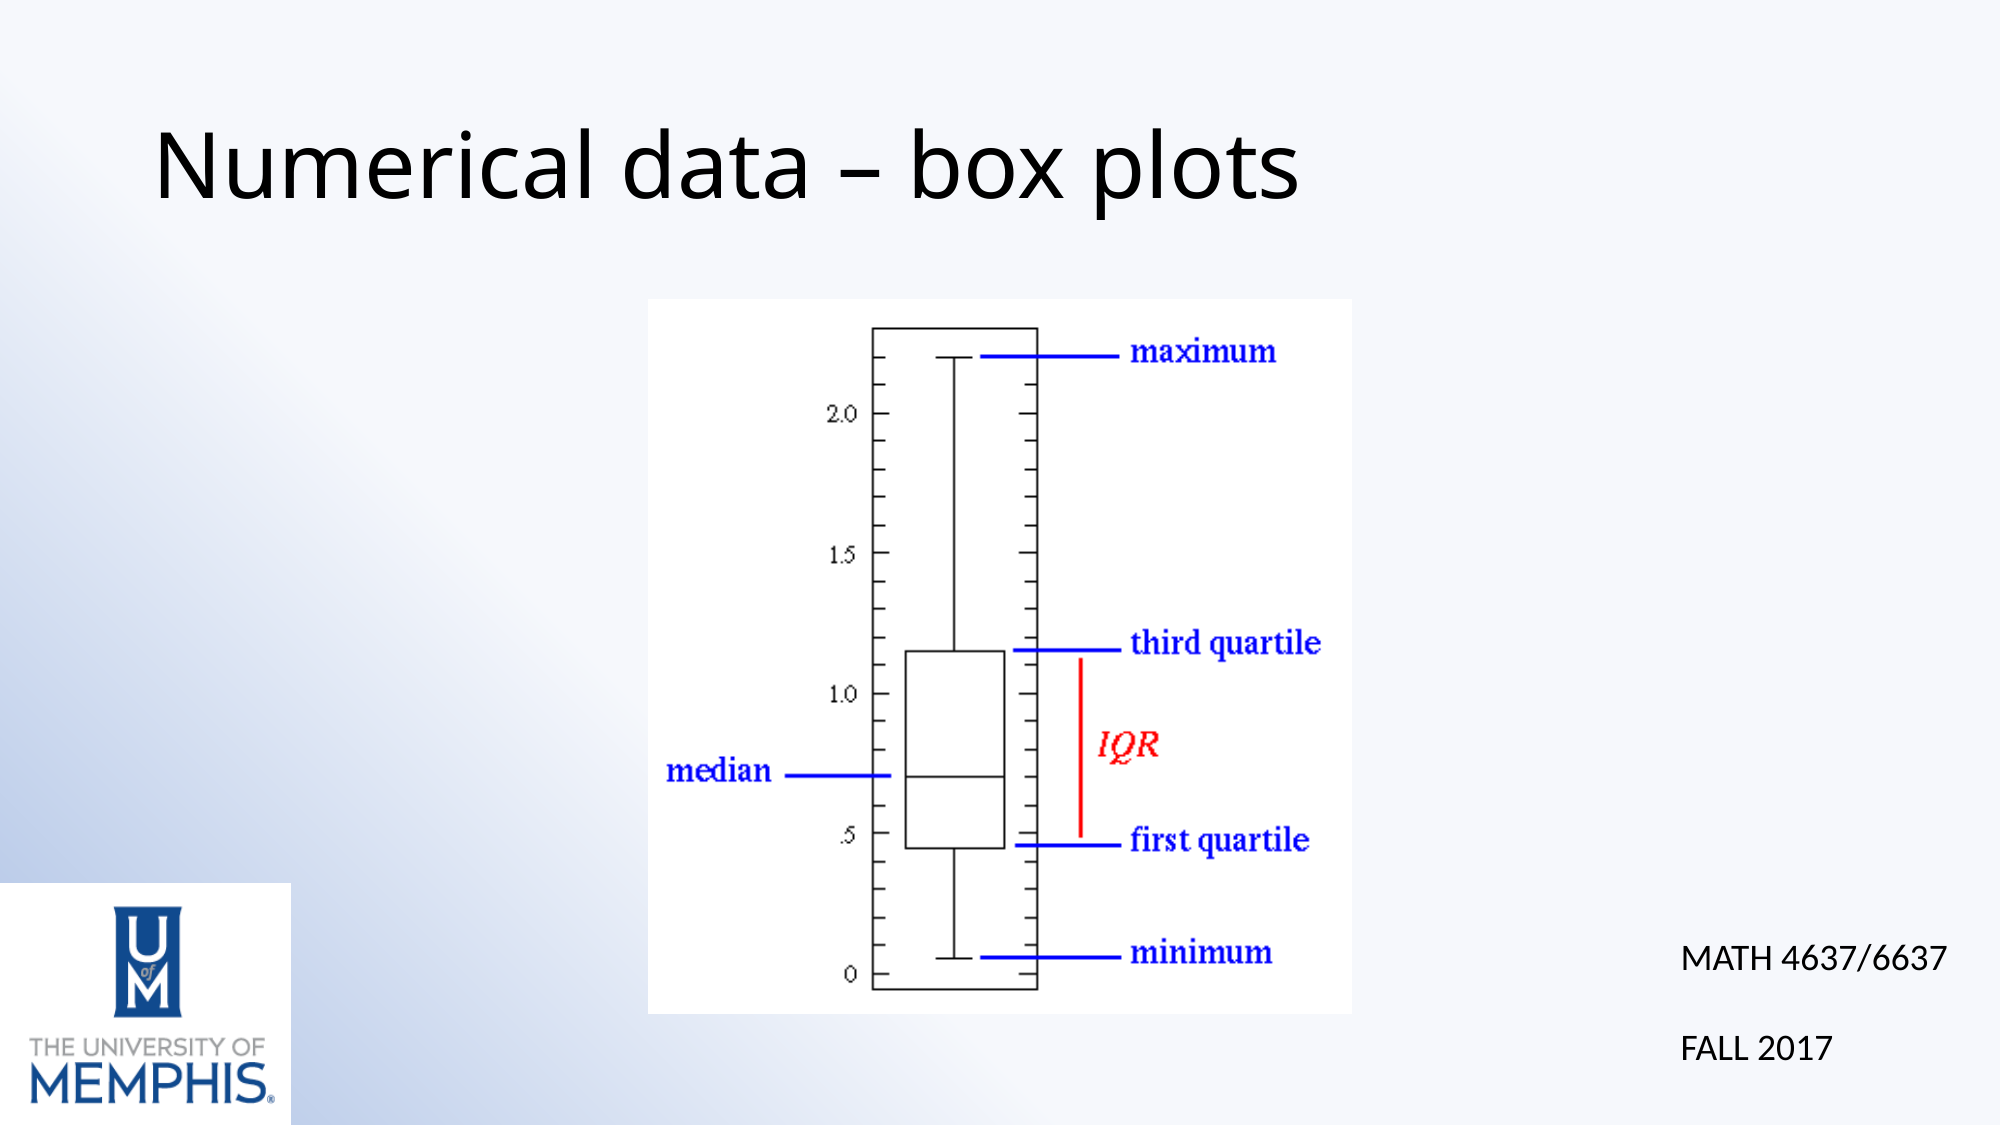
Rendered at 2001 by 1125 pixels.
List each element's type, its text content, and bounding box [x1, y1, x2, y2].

picture [0, 883, 291, 1125]
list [648, 299, 1352, 1014]
title Numerical data – box plots [137, 59, 1863, 278]
